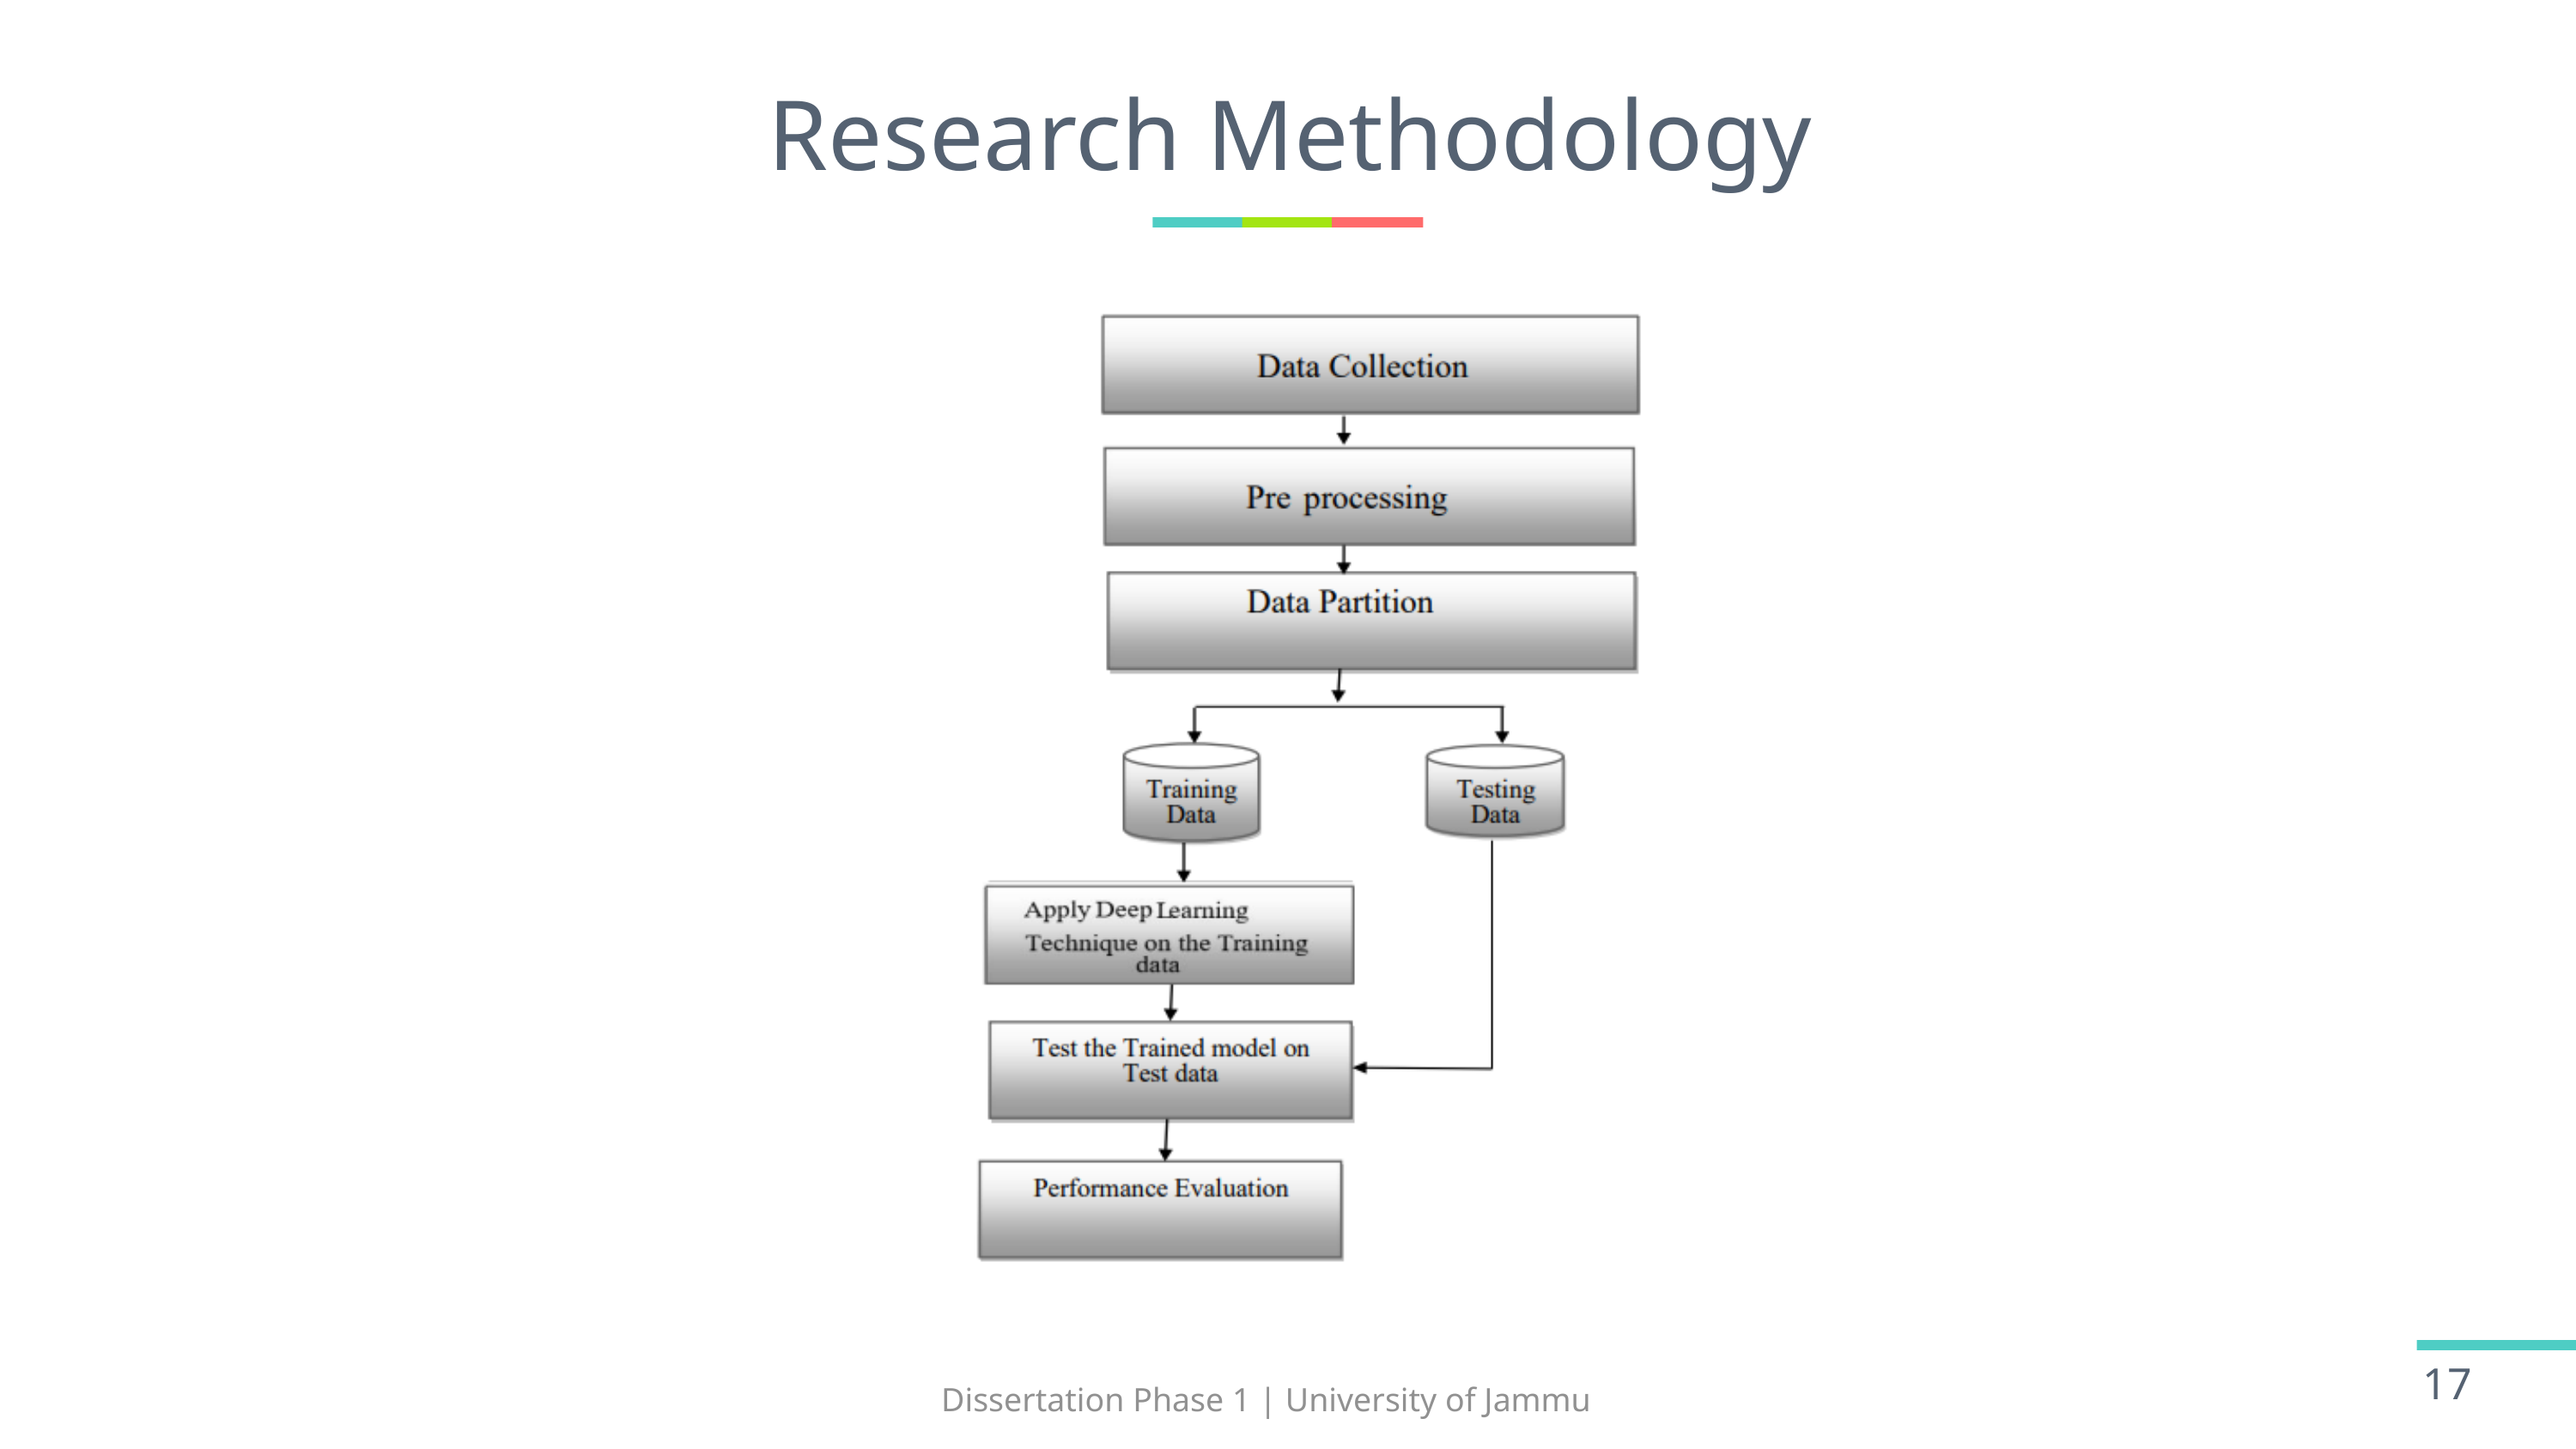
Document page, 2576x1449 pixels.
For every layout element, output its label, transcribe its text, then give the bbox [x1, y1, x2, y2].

slide_number 17 [2409, 1351, 2576, 1421]
title Research Methodology [69, 49, 2512, 230]
picture [852, 263, 1722, 1300]
footer Dissertation Phase 1 | University of Jammu [831, 1361, 1702, 1438]
